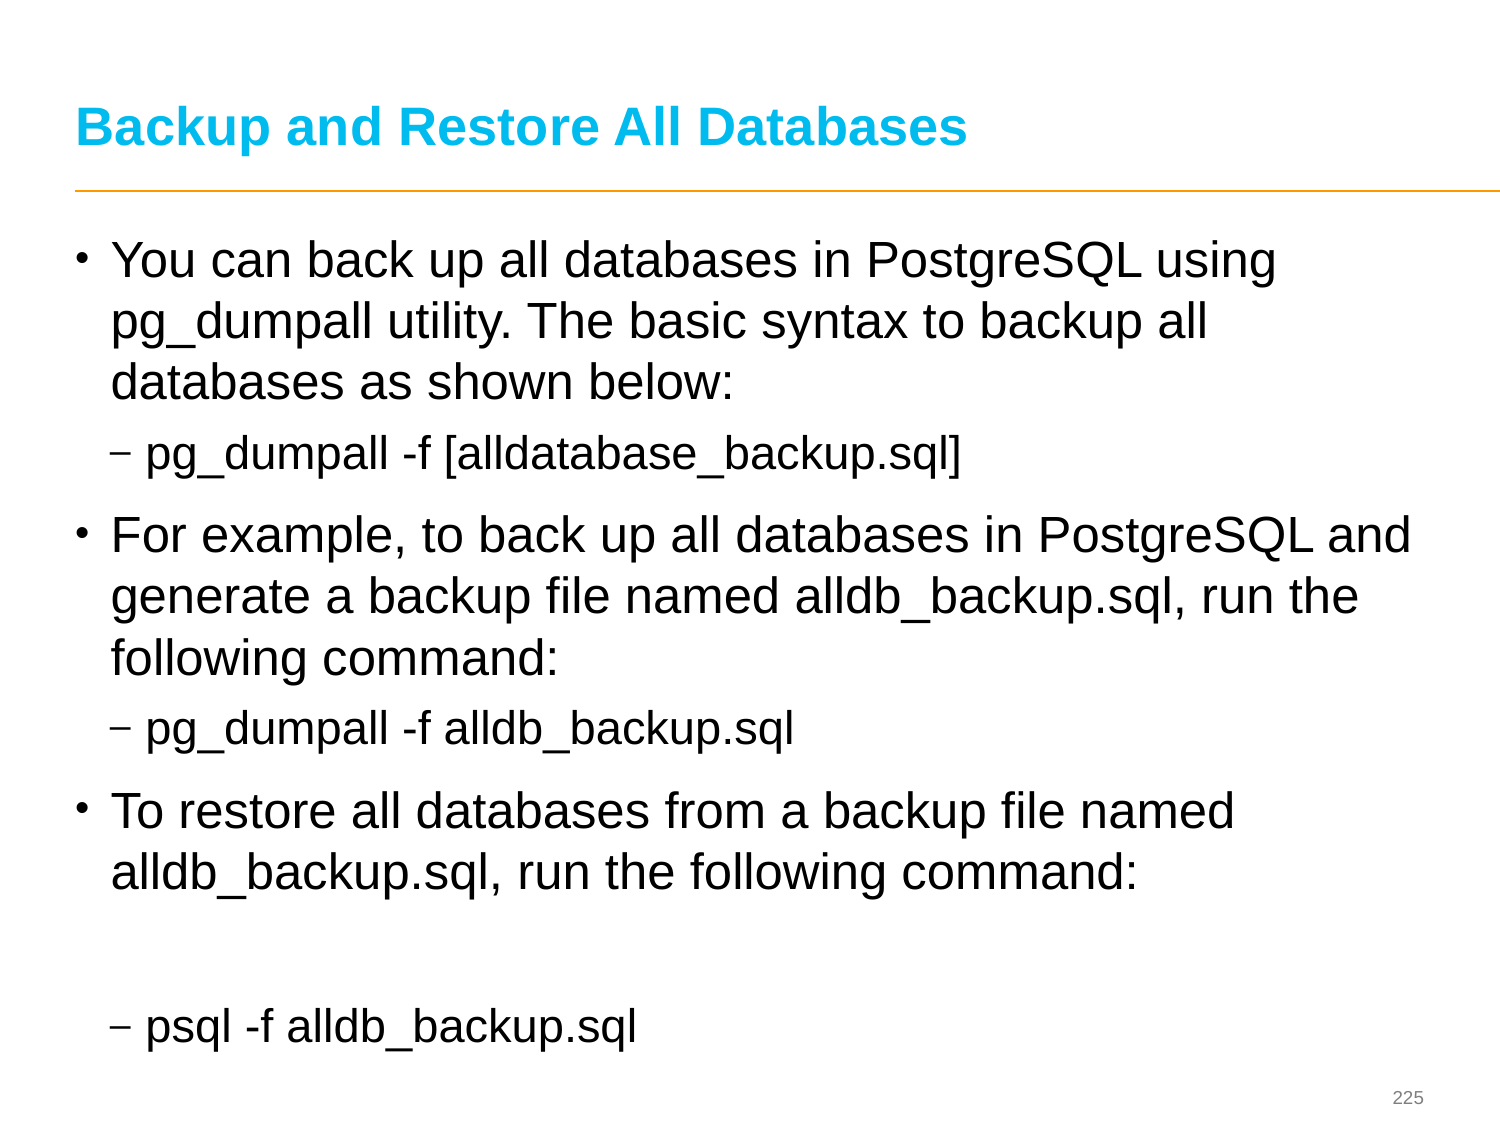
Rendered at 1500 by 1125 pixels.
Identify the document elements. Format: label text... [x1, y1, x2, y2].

list You can back up all databases in PostgreSQL using pg_dumpall utility. The basic syntax to backup all databases as shown below: pg_dumpall -f [alldatabase_backup.sql] For example, to back up all databases in PostgreSQL and generate a backup file named alldb_backup.sql, run the following command: pg_dumpall -f alldb_backup.sql To restore all databases from a backup file named alldb_backup.sql, run the following command: psql -f alldb_backup.sql [75, 226, 1425, 1057]
title Backup and Restore All Databases [75, 27, 1422, 157]
